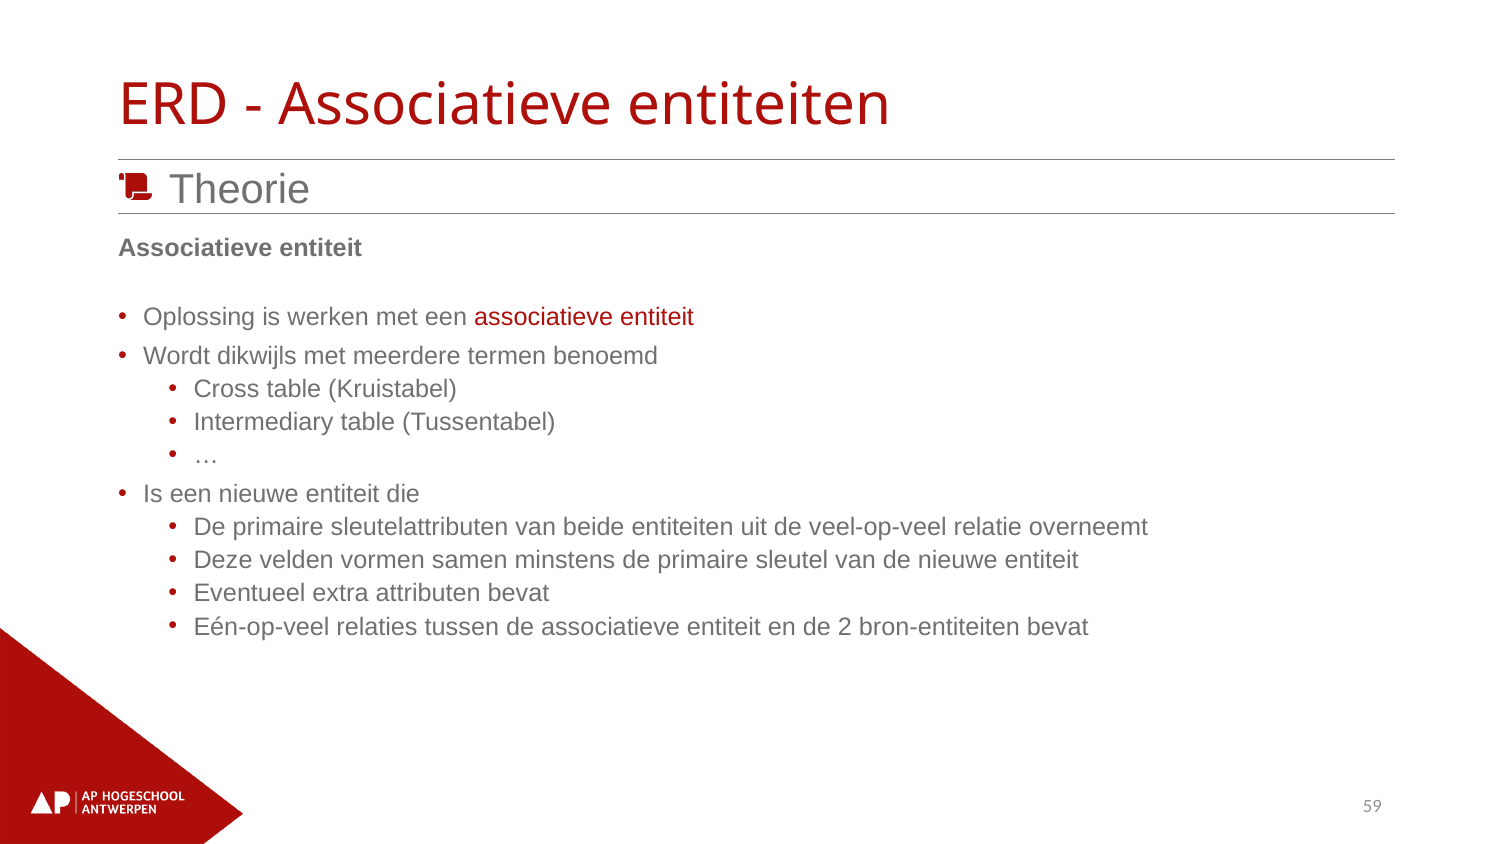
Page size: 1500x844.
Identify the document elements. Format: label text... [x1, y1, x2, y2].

picture [0, 623, 246, 844]
slide_number 59 [1263, 782, 1397, 827]
list Associatieve entiteit Oplossing is werken met een associatieve entiteit Wordt dikwijls met meerdere termen benoemd Cross table (Kruistabel) Intermediary table (Tussentabel) … Is een nieuwe entiteit die De primaire sleutelattributen van beide entiteiten uit de veel-op-veel relatie overneemt Deze velden vormen samen minstens de primaire sleutel van de nieuwe entiteit Eventueel extra attributen bevat Eén-op-veel relaties tussen de associatieve entiteit en de 2 bron-entiteiten bevat [103, 226, 1429, 713]
title ERD - Associatieve entiteiten [103, 66, 1397, 141]
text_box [118, 154, 1429, 220]
